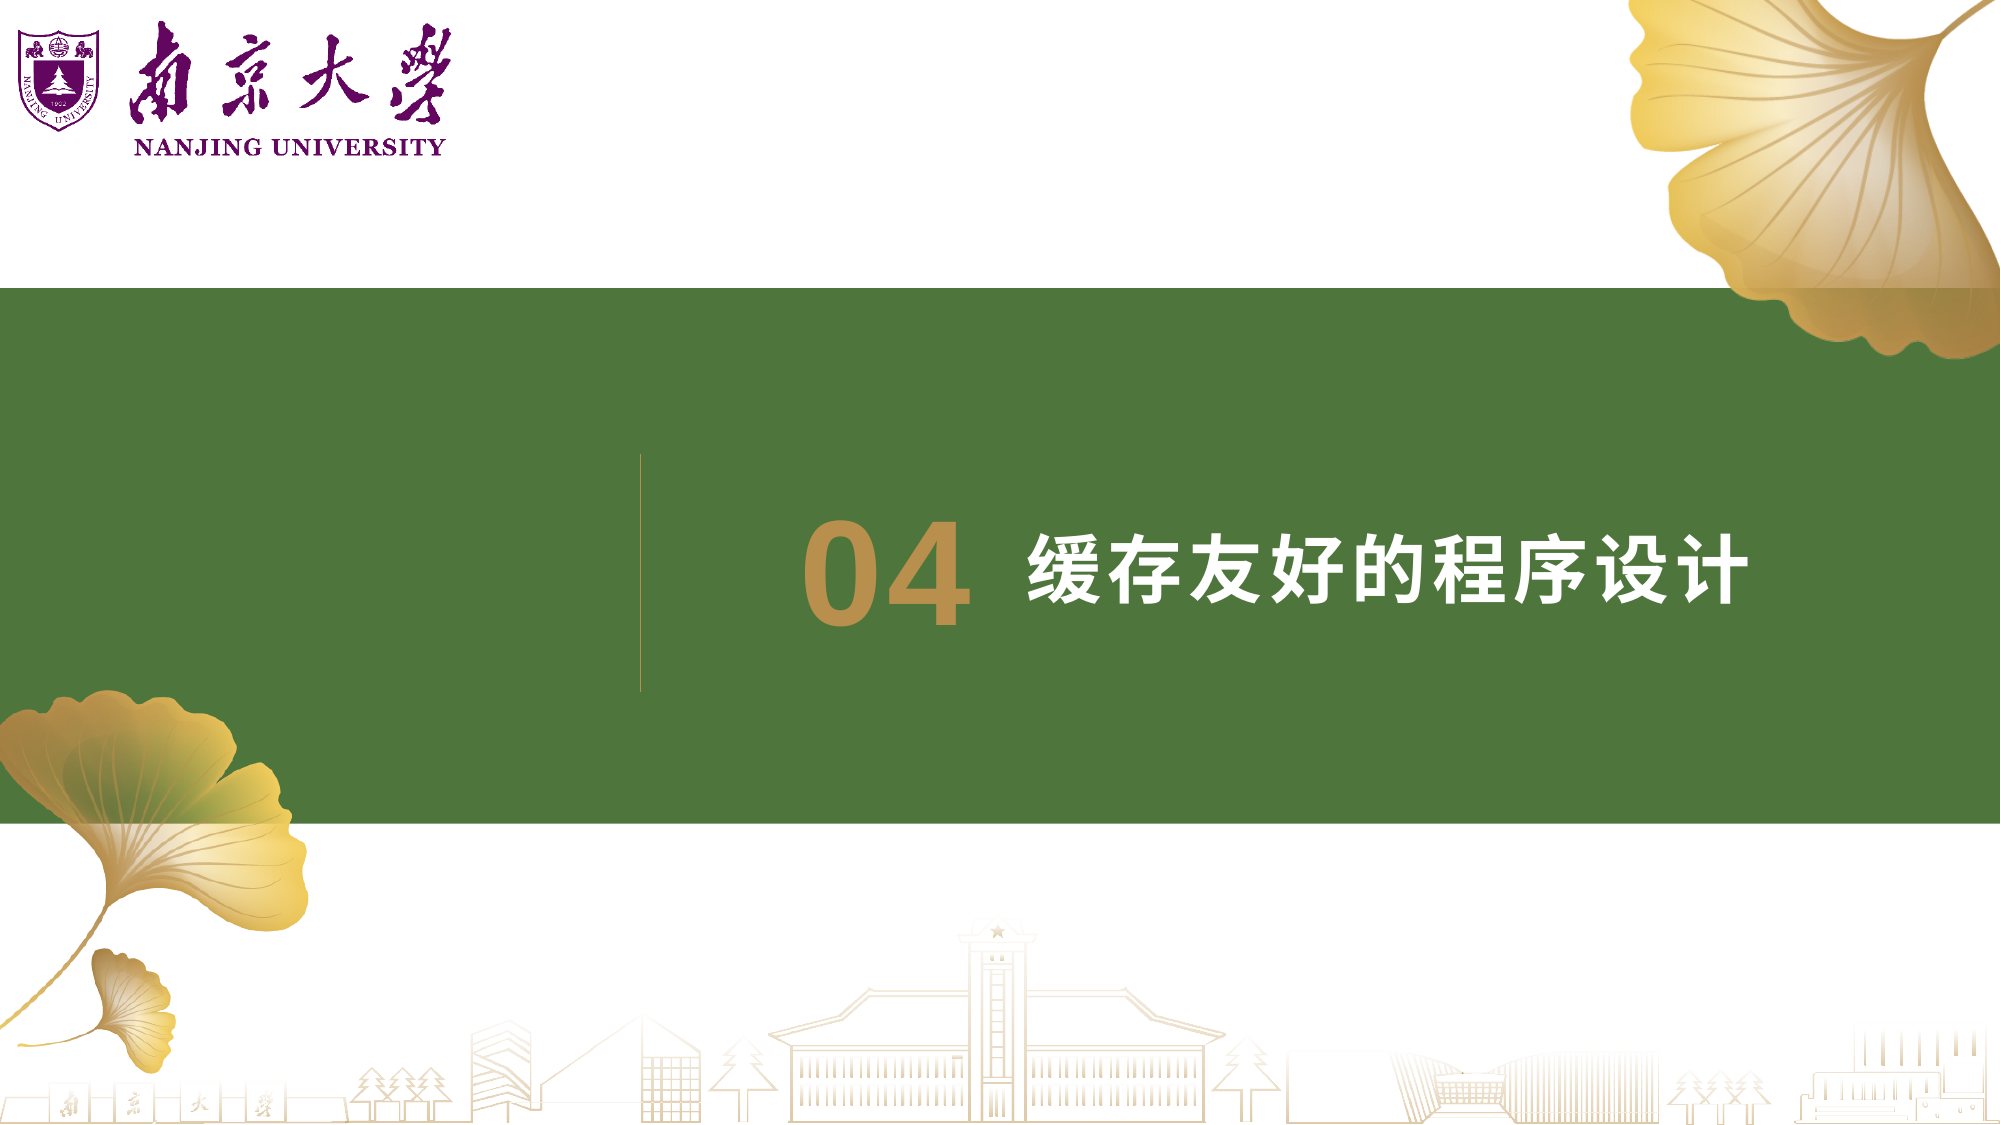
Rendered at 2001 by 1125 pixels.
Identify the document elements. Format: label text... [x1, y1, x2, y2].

text_box [0, 287, 2000, 825]
picture [0, 617, 419, 914]
text_box 缓存友好的程序设计 [1011, 499, 1819, 637]
text_box 04 [763, 463, 1008, 668]
picture [18, 21, 451, 160]
picture [1558, 0, 2000, 460]
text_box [0, 914, 1999, 1125]
